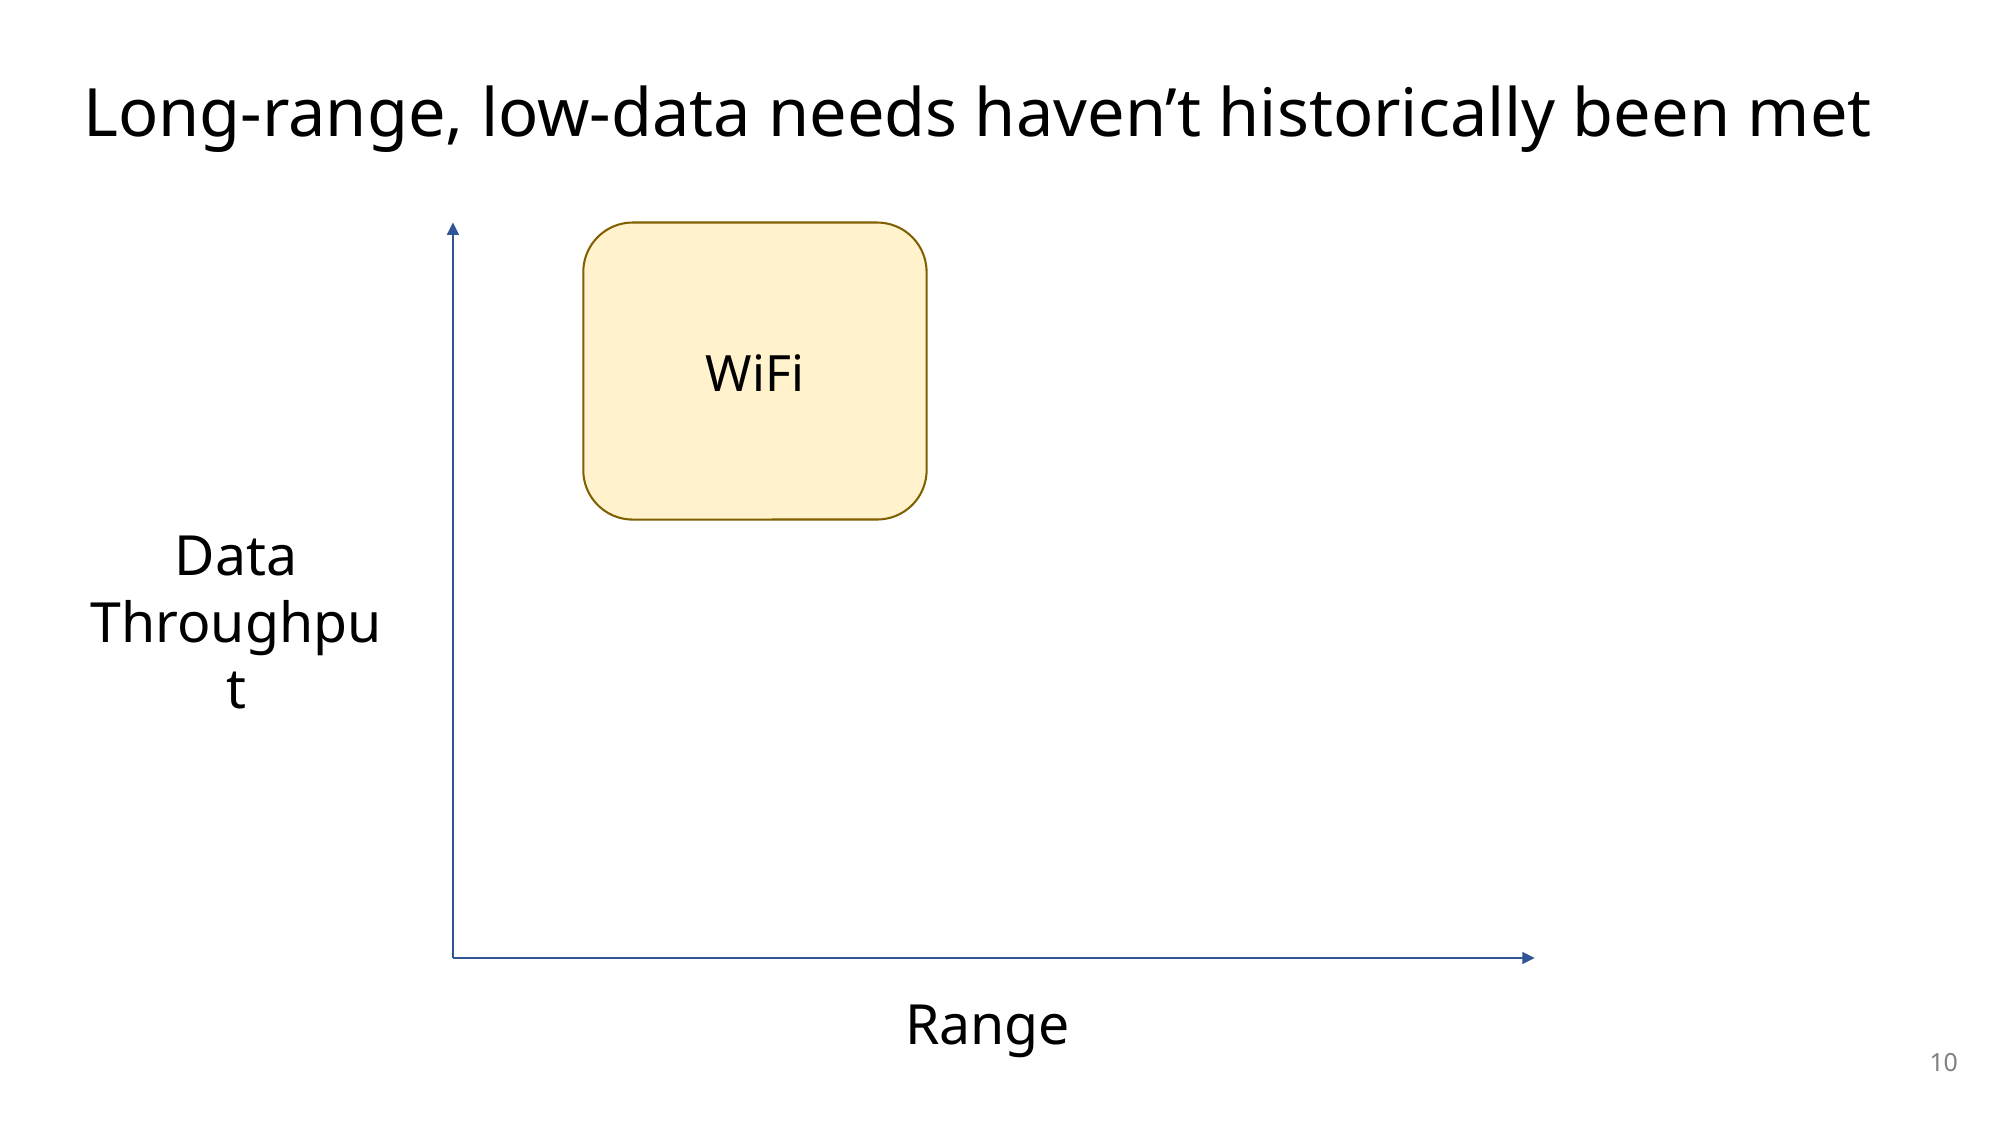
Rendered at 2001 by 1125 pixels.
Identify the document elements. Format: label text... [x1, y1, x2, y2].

text_box Range [837, 982, 1139, 1064]
slide_number 10 [1853, 1019, 1974, 1106]
text_box WiFi [582, 221, 928, 521]
text_box Data Throughput [68, 512, 406, 728]
title Long-range, low-data needs haven’t historically been met [68, 64, 1932, 190]
